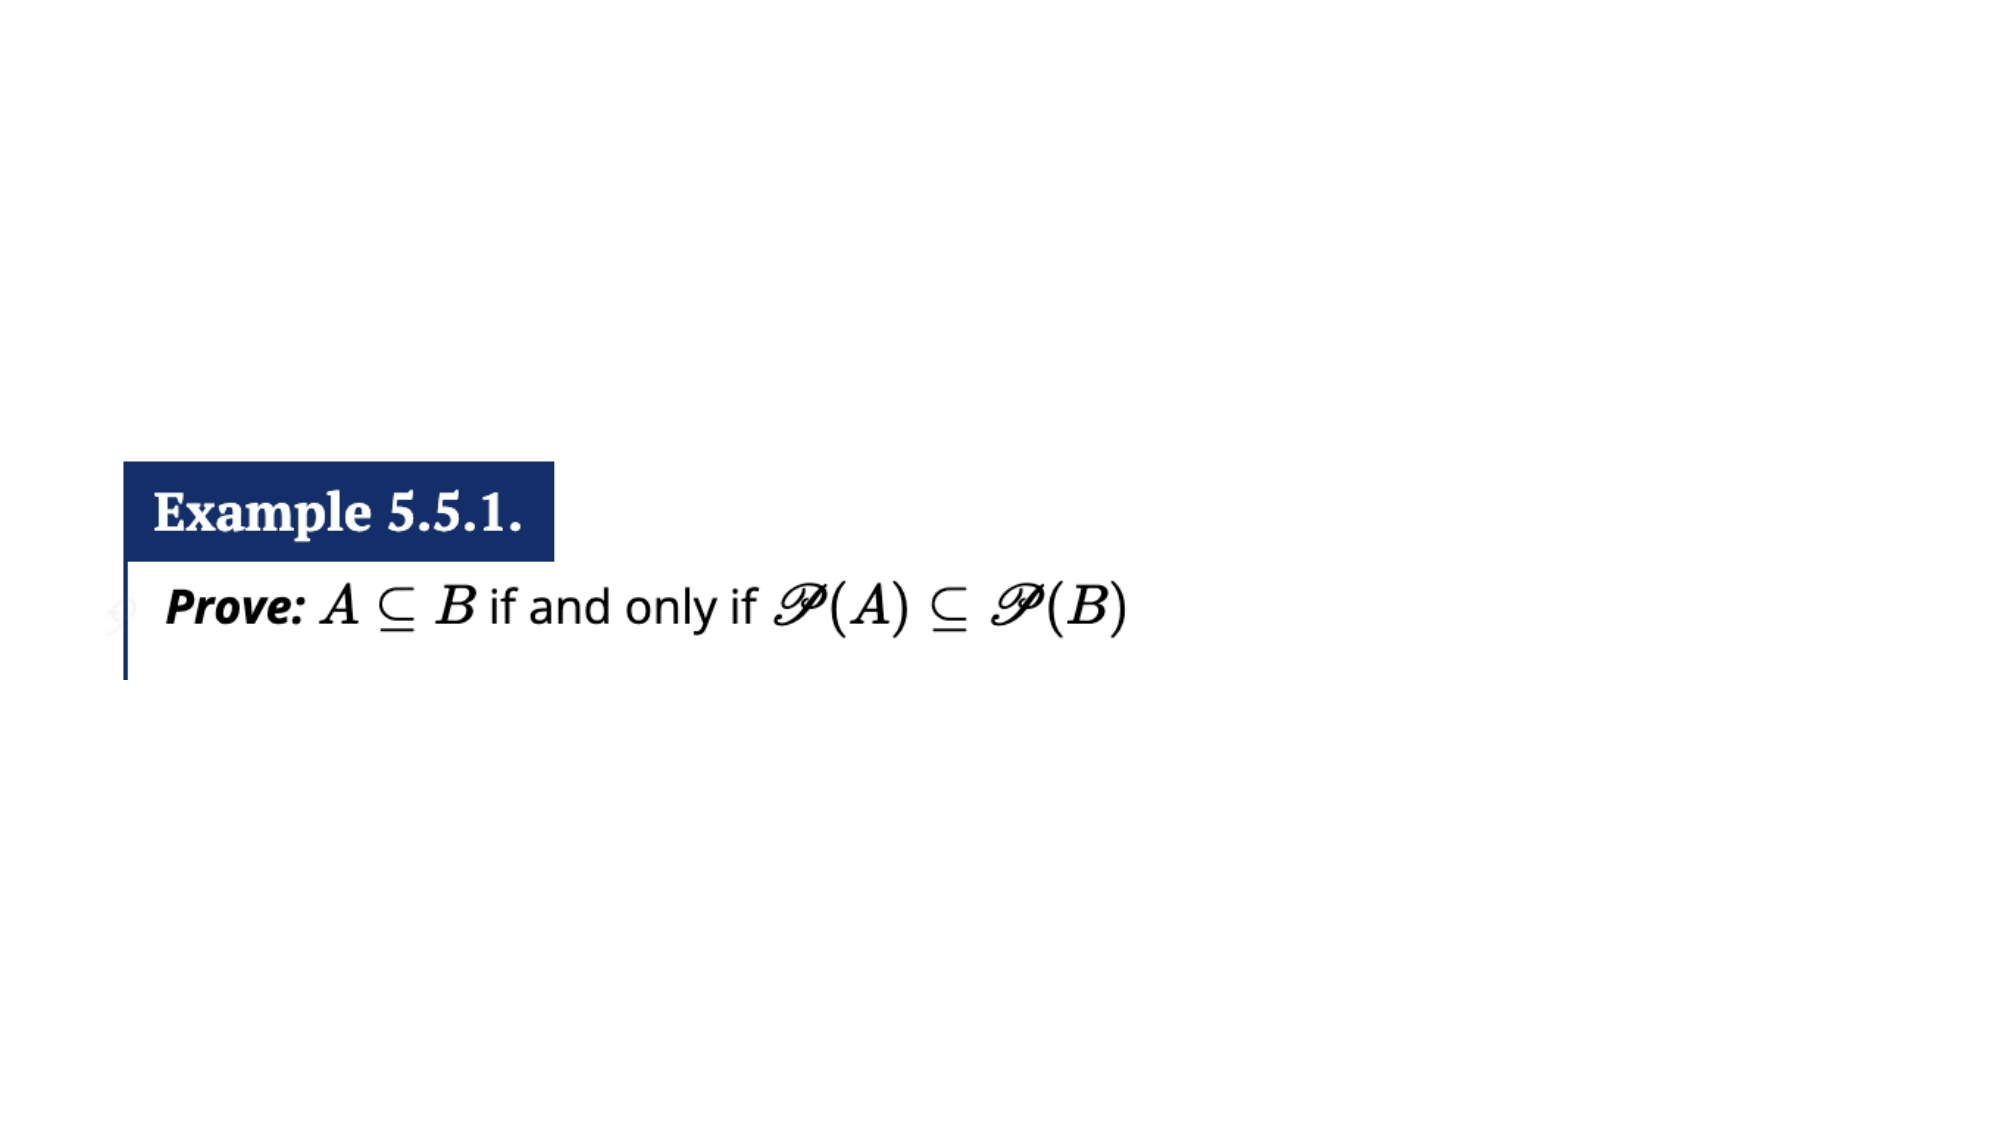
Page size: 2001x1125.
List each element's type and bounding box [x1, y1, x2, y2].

picture [106, 444, 1894, 681]
